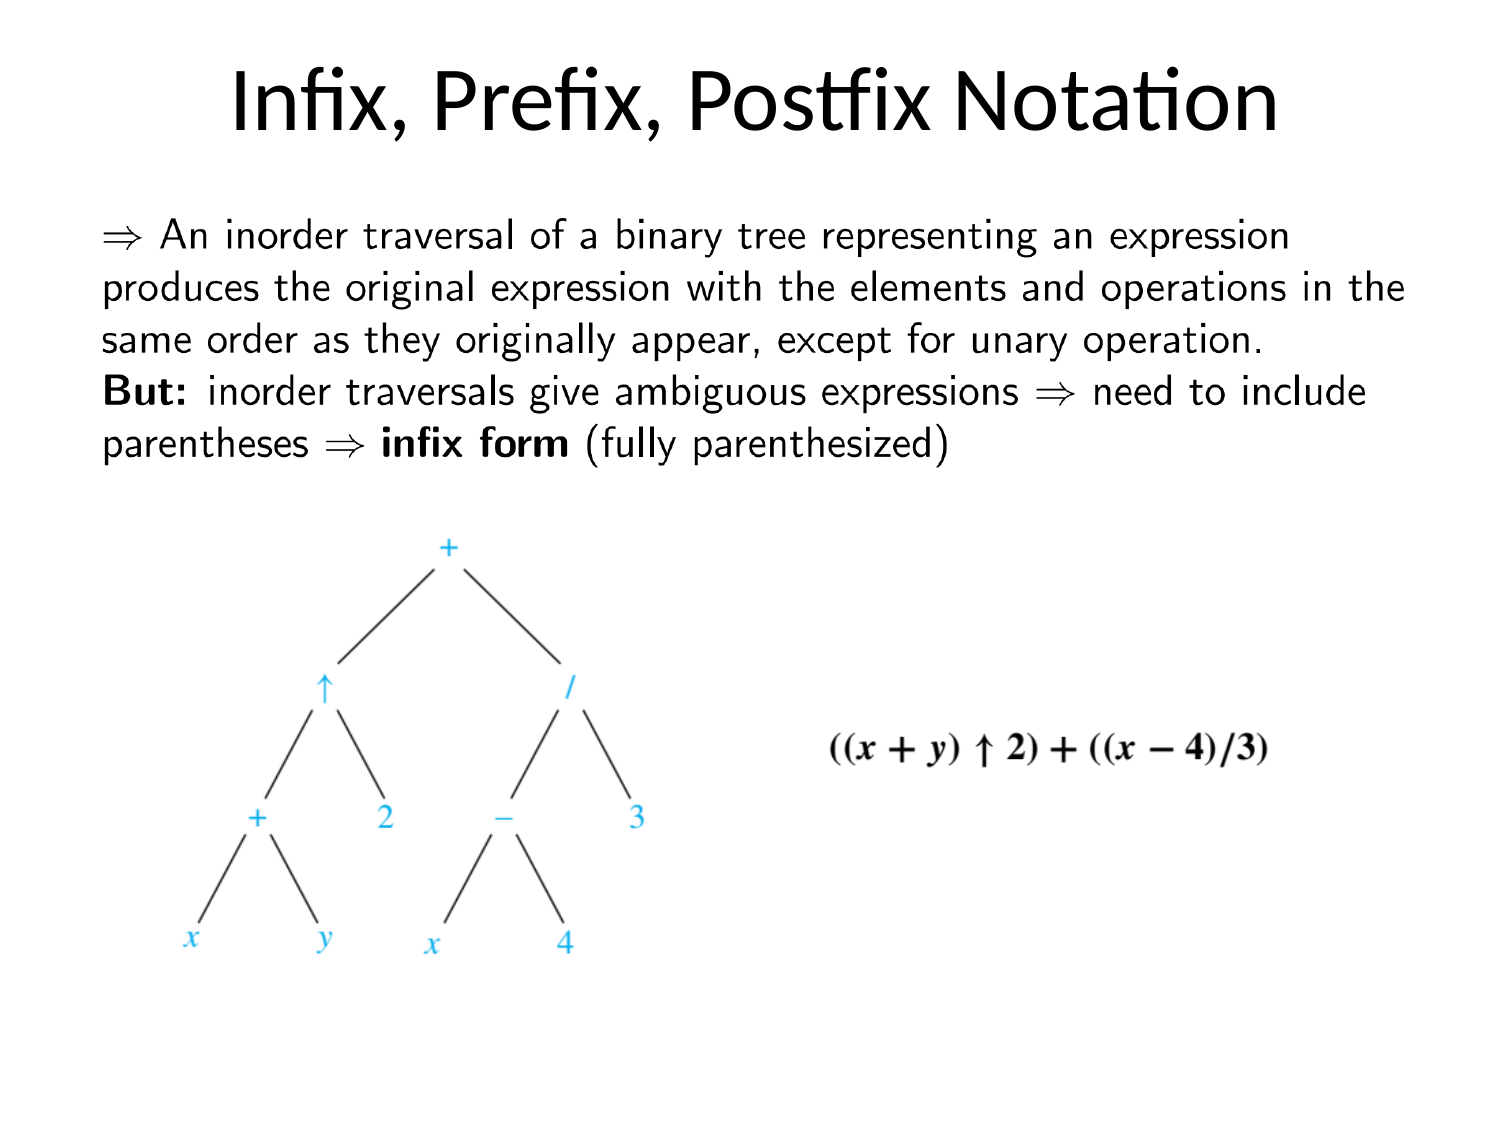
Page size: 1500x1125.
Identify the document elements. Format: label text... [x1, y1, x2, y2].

title Infix, Prefix, Postfix Notation [80, 0, 1431, 188]
picture [137, 514, 701, 985]
picture [93, 206, 1418, 473]
picture [824, 723, 1270, 772]
